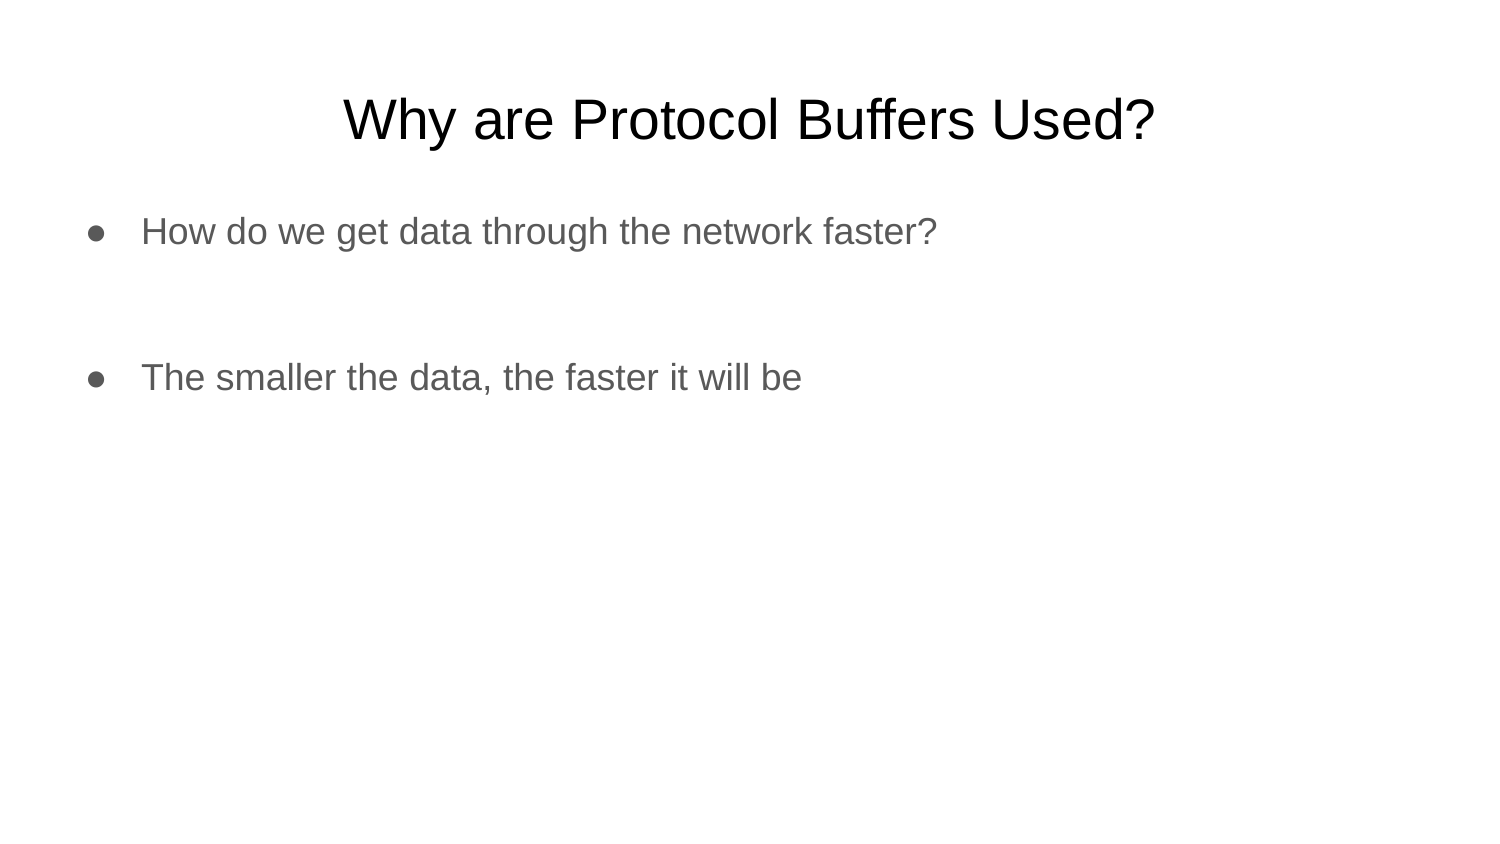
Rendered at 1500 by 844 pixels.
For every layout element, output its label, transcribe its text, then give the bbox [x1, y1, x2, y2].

list How do we get data through the network faster? The smaller the data, the faster it will be [51, 189, 1449, 750]
title Why are Protocol Buffers Used? [51, 72, 1449, 167]
